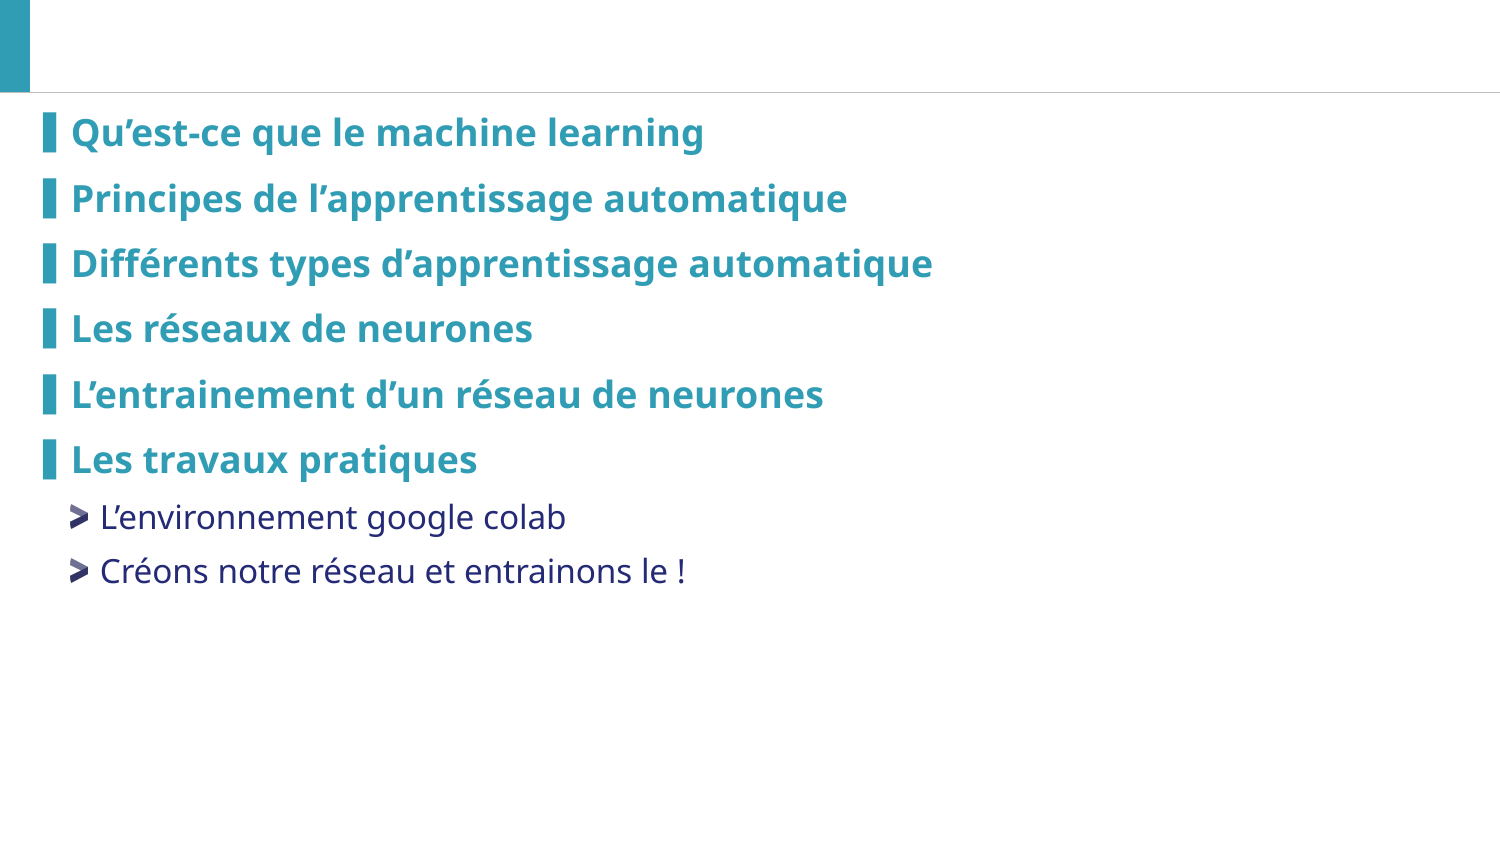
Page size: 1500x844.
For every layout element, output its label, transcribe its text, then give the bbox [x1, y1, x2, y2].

picture [70, 558, 88, 583]
picture [70, 504, 88, 529]
list Qu’est-ce que le machine learning Principes de l’apprentissage automatique Différents types d’apprentissage automatique Les réseaux de neurones L’entrainement d’un réseau de neurones Les travaux pratiques L’environnement google colab Créons notre réseau et entrainons le ! [43, 109, 1467, 741]
